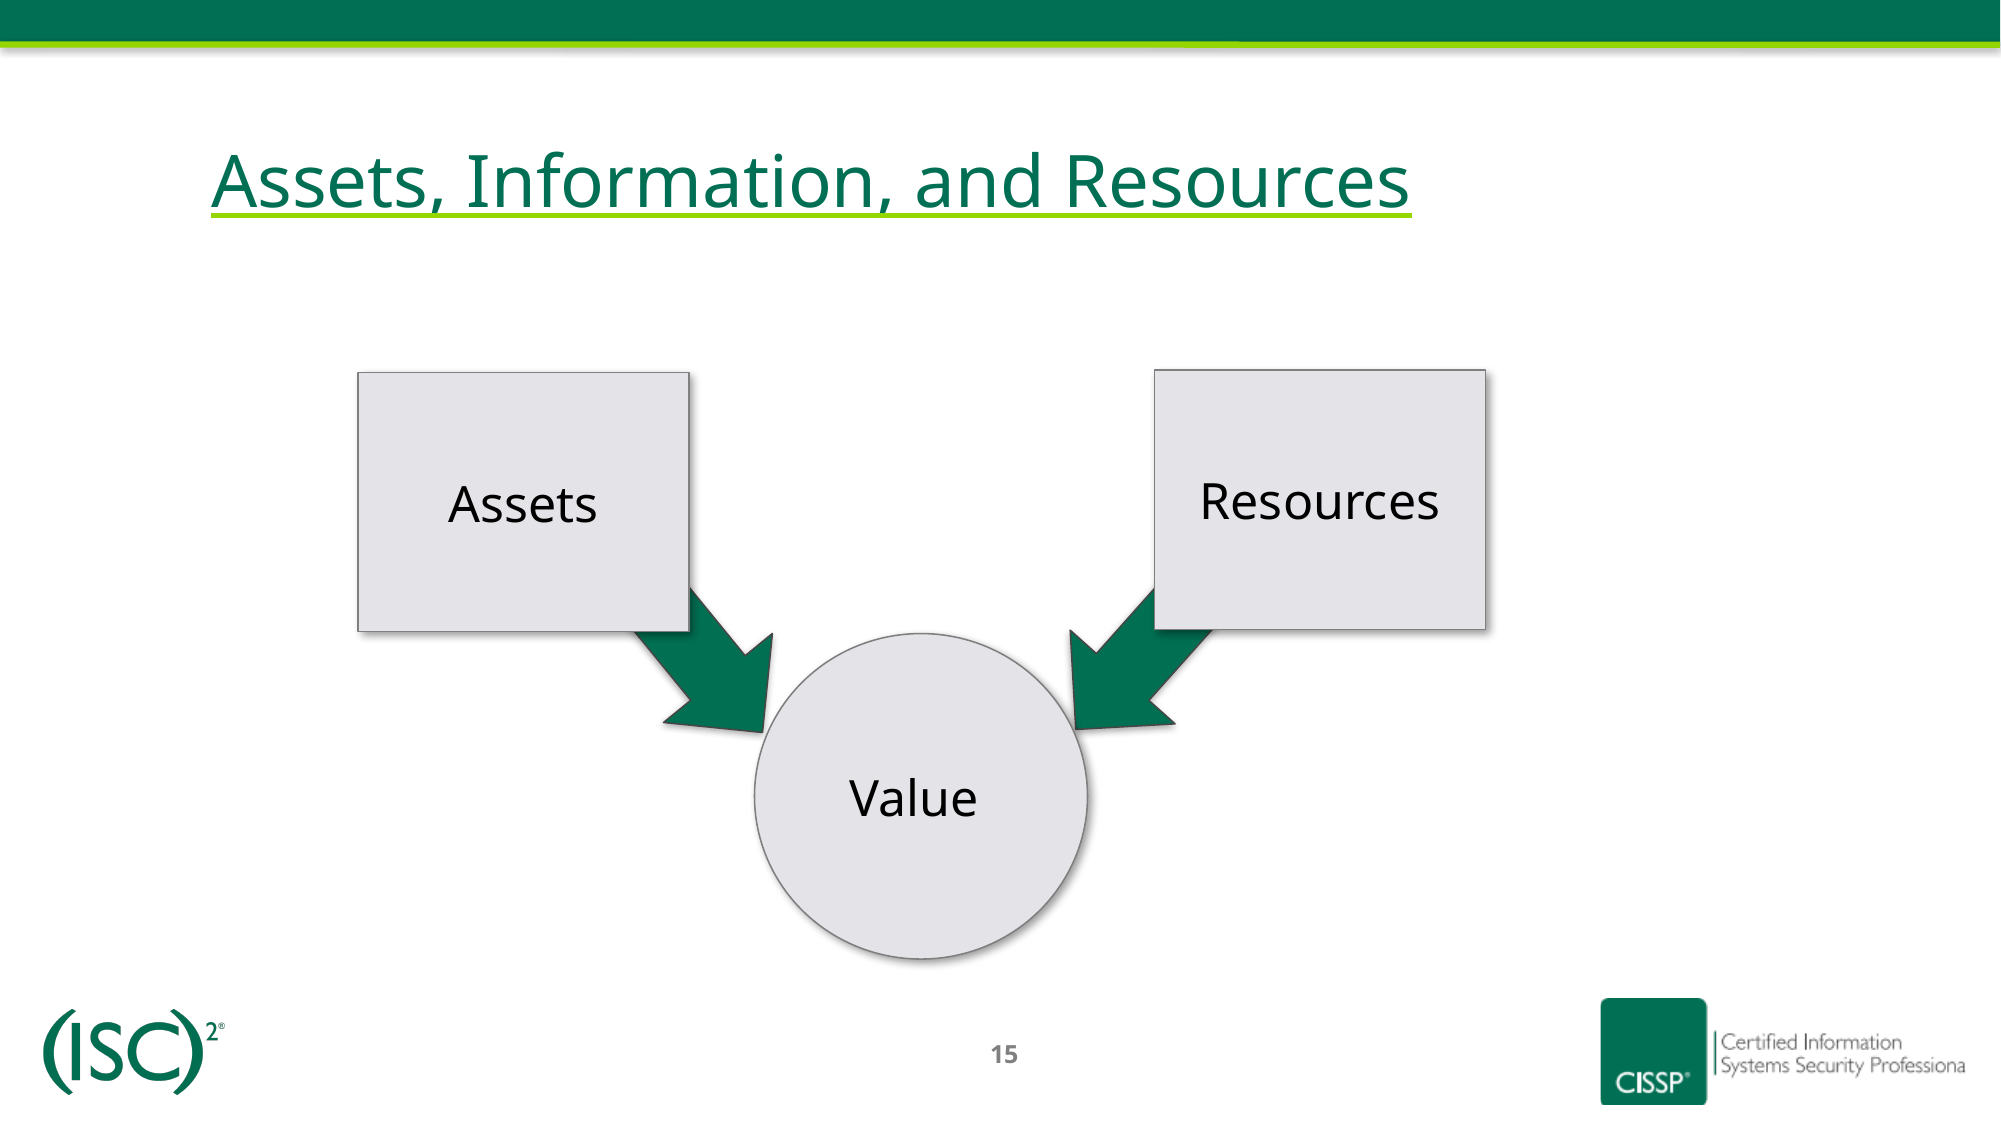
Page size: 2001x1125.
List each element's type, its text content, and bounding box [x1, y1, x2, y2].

text_box Assets [357, 372, 690, 632]
text_box Value [753, 632, 1089, 960]
text_box Resources [1154, 369, 1486, 630]
picture [40, 1005, 228, 1099]
text_box [642, 598, 774, 734]
text_box [1069, 590, 1204, 730]
title Assets, Information, and Resources [196, 91, 1831, 280]
